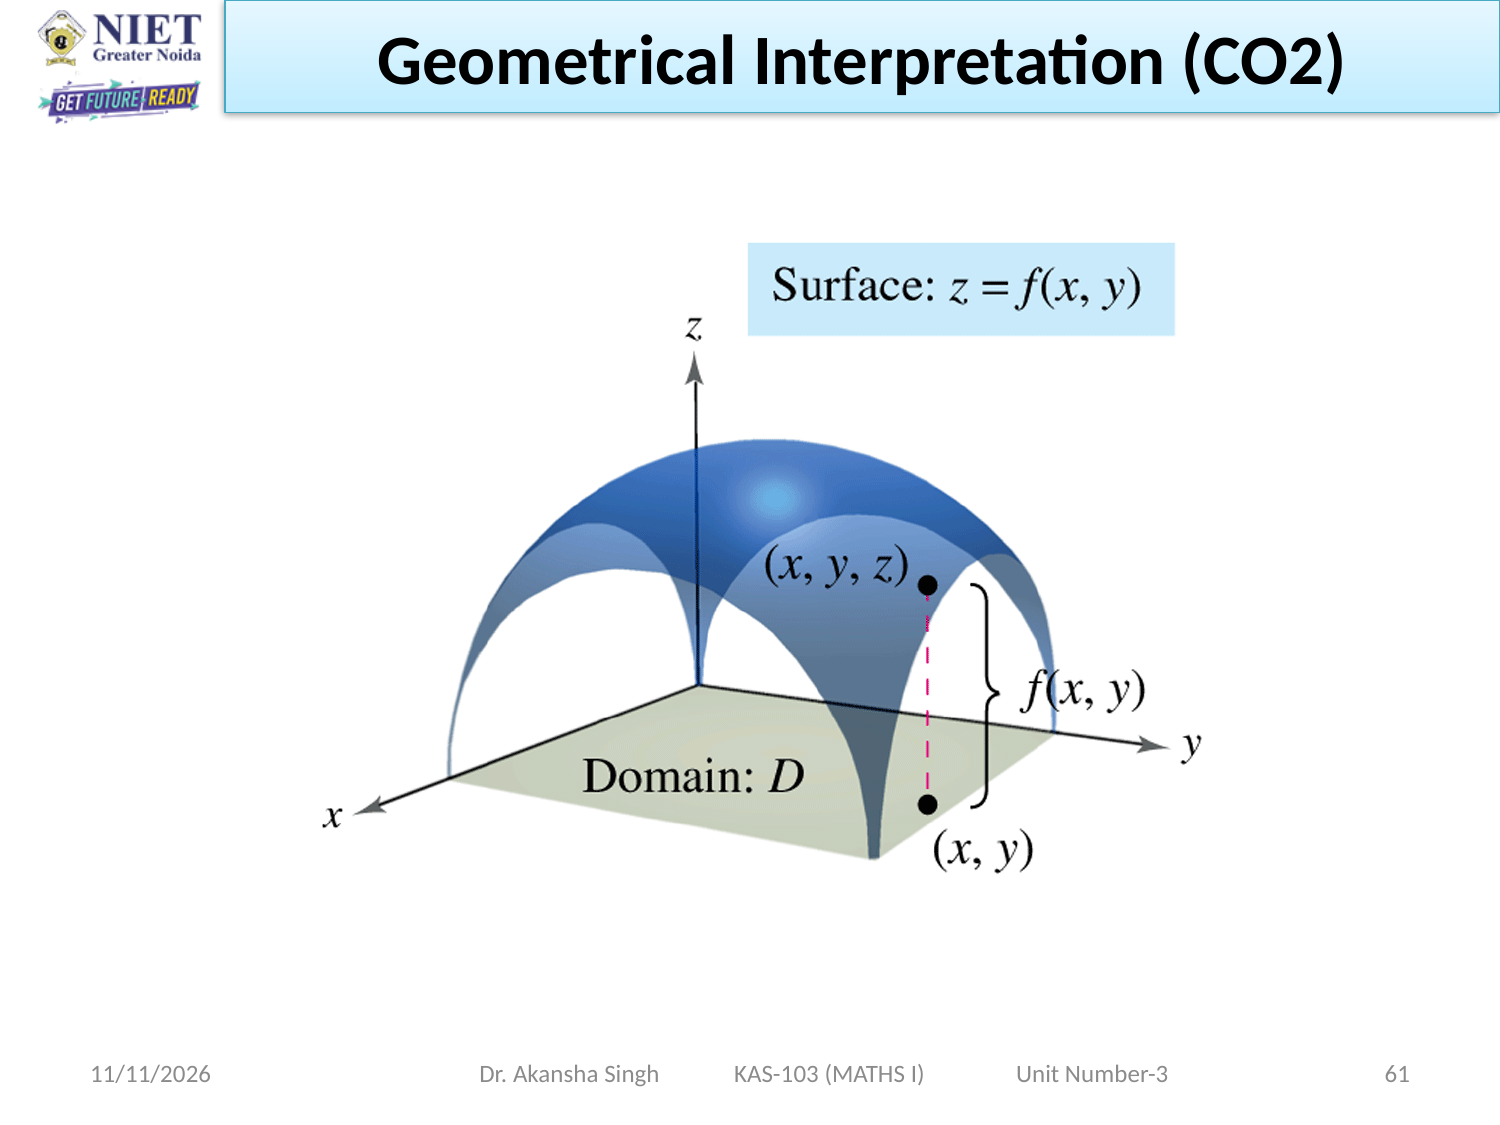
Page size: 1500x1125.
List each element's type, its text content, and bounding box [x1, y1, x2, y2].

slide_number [75, 1042, 412, 1103]
picture [0, 0, 238, 135]
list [267, 187, 1258, 931]
text_box Geometrical Interpretation (CO2) [238, 0, 1500, 113]
slide_number 61 [1074, 1042, 1425, 1103]
footer Dr. Akansha Singh KAS-103 (MATHS I) Unit Number-3 [412, 1042, 1074, 1103]
